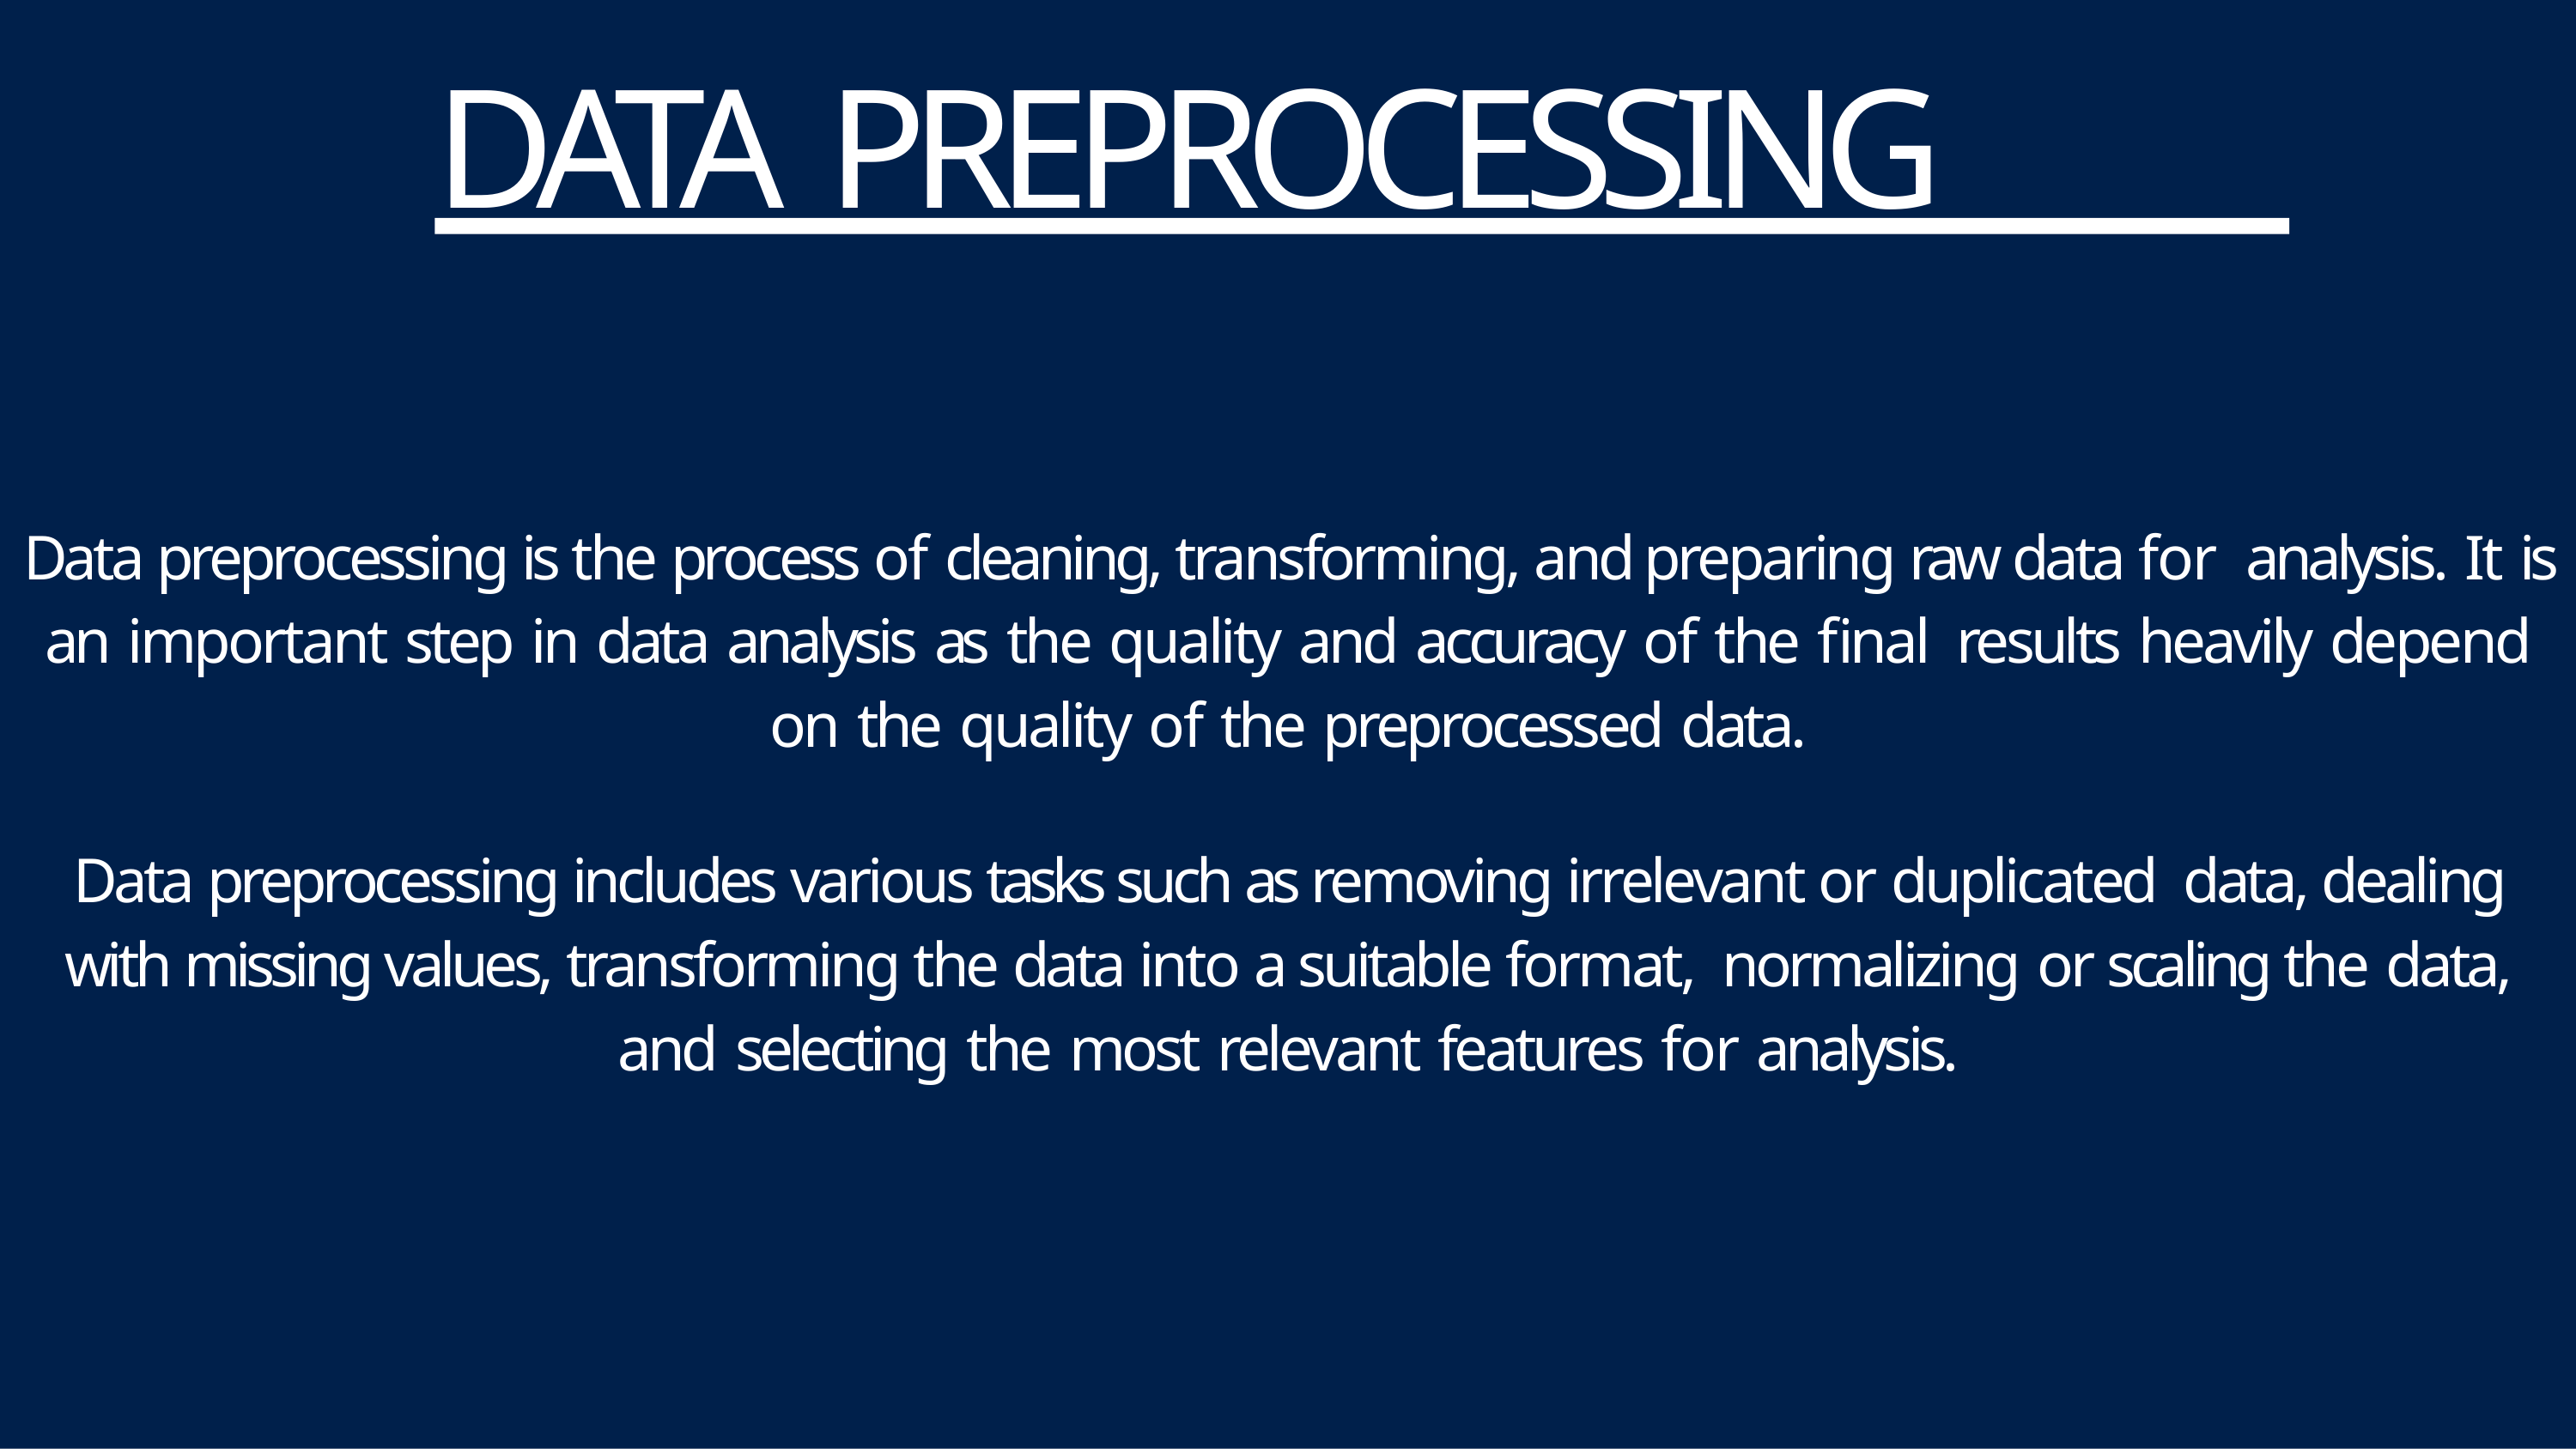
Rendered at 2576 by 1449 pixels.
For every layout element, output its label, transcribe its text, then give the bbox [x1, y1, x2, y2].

title DATA PREPROCESSING [433, 42, 2292, 287]
text_box Data preprocessing is the process of cleaning, transforming, and preparing raw data for analysis. It is an important step in data analysis as the quality and accuracy of the final results heavily depend on the quality of the preprocessed data. Data preprocessing includes various tasks such as removing irrelevant or duplicated data, dealing with missing values, transforming the data into a suitable format, normalizing or scaling the data, and selecting the most relevant features for analysis. [9, 506, 2567, 1083]
